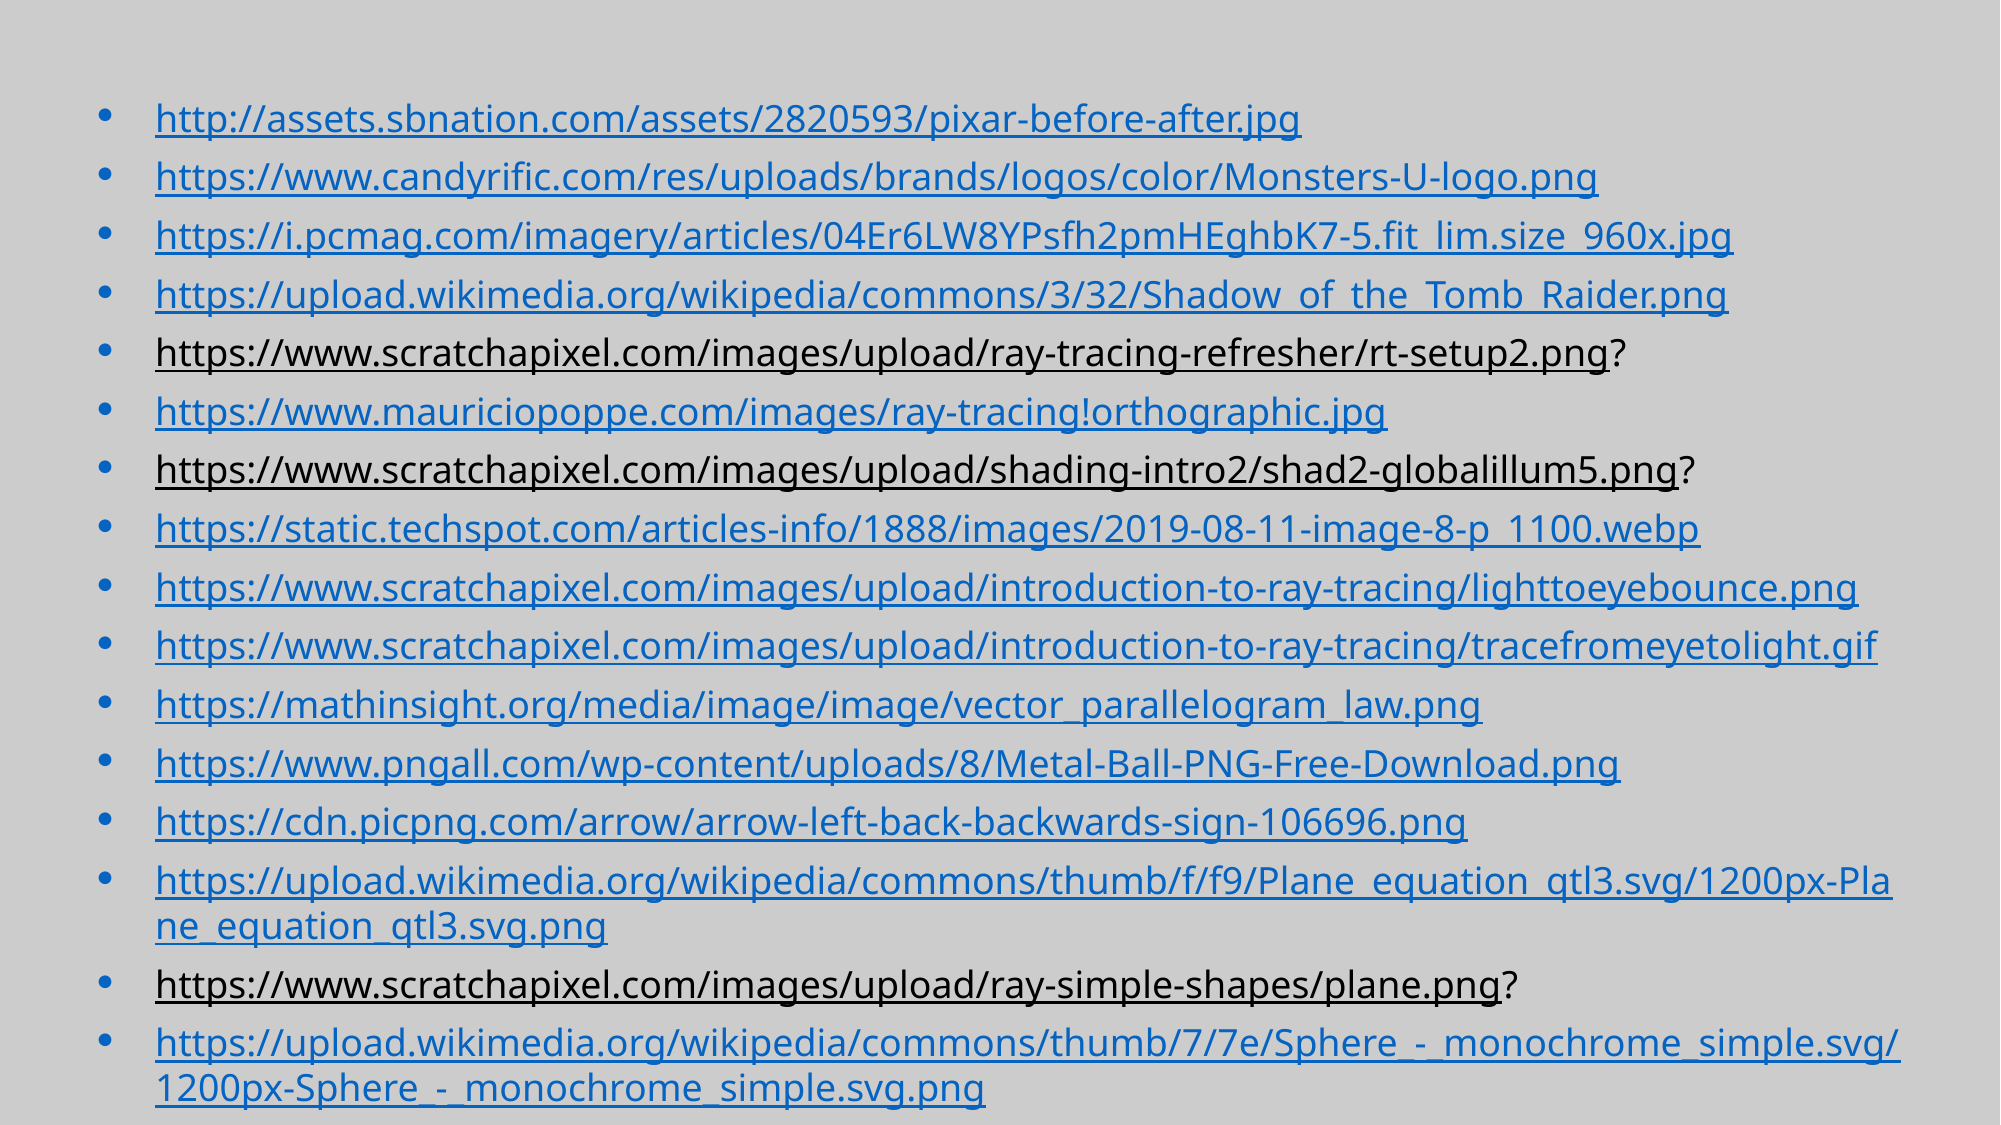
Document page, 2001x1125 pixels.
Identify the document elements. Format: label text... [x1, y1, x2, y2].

text_box http://assets.sbnation.com/assets/2820593/pixar-before-after.jpg https://www.candyrific.com/res/uploads/brands/logos/color/Monsters-U-logo.png https://i.pcmag.com/imagery/articles/04Er6LW8YPsfh2pmHEghbK7-5.fit_lim.size_960x.jpg https://upload.wikimedia.org/wikipedia/commons/3/32/Shadow_of_the_Tomb_Raider.png https://www.scratchapixel.com/images/upload/ray-tracing-refresher/rt-setup2.png? https://www.mauriciopoppe.com/images/ray-tracing!orthographic.jpg https://www.scratchapixel.com/images/upload/shading-intro2/shad2-globalillum5.png? https://static.techspot.com/articles-info/1888/images/2019-08-11-image-8-p_1100.webp https://www.scratchapixel.com/images/upload/introduction-to-ray-tracing/lighttoeyebounce.png https://www.scratchapixel.com/images/upload/introduction-to-ray-tracing/tracefromeyetolight.gif https://mathinsight.org/media/image/image/vector_parallelogram_law.png https://www.pngall.com/wp-content/uploads/8/Metal-Ball-PNG-Free-Download.png https://cdn.picpng.com/arrow/arrow-left-back-backwards-sign-106696.png https://upload.wikimedia.org/wikipedia/commons/thumb/f/f9/Plane_equation_qtl3.svg/1200px-Plane_equation_qtl3.svg.png https://www.scratchapixel.com/images/upload/ray-simple-shapes/plane.png? https://upload.wikimedia.org/wikipedia/commons/thumb/7/7e/Sphere_-_monochrome_simple.svg/1200px-Sphere_-_monochrome_simple.svg.png https://upload.wikimedia.org/wikipedia/commons/6/67/Line-Sphere_Intersection_Cropped.png [84, 79, 1926, 1092]
